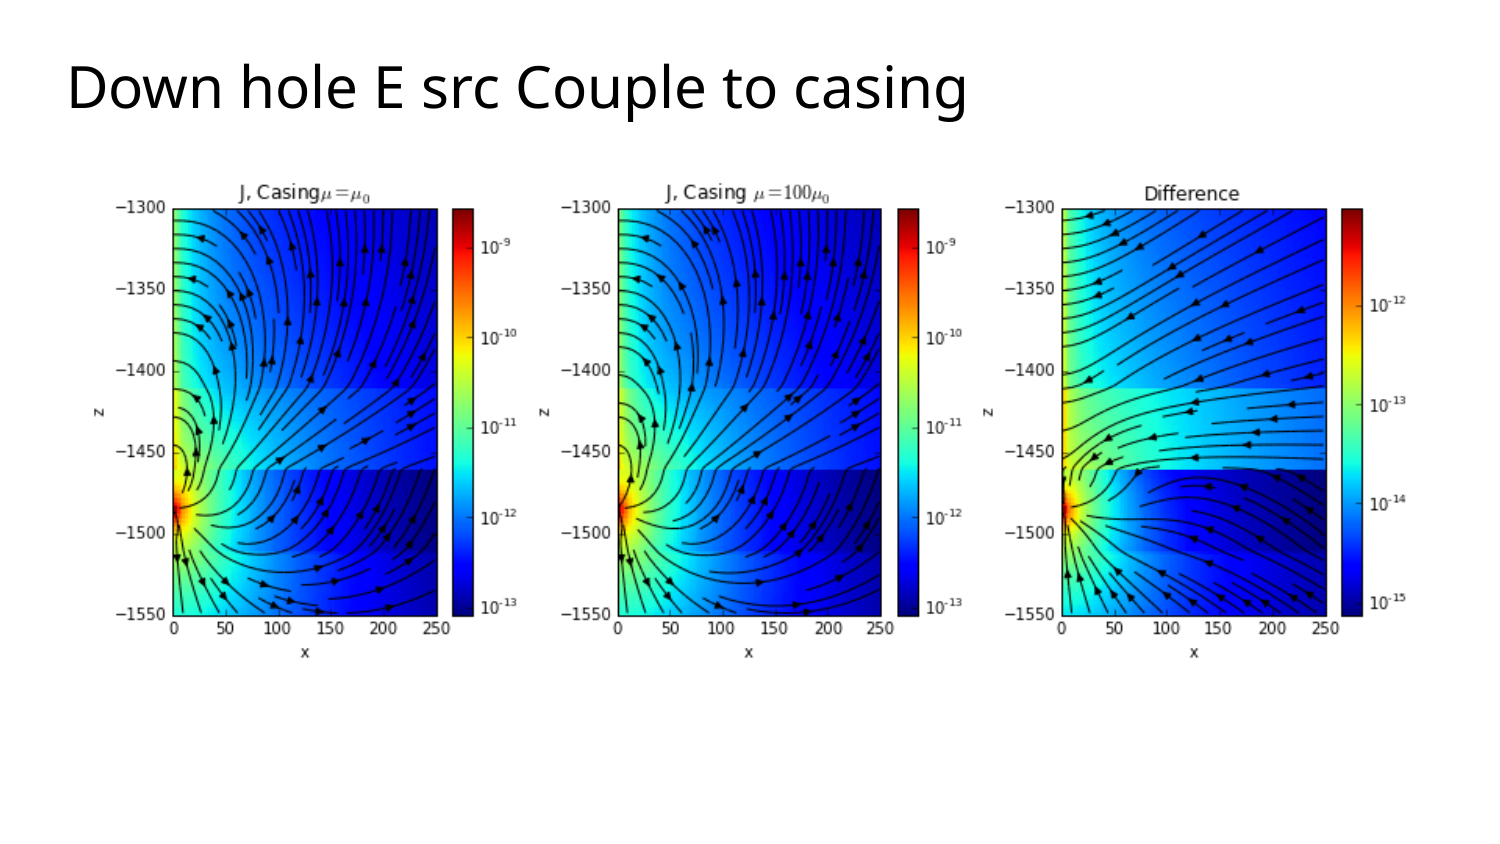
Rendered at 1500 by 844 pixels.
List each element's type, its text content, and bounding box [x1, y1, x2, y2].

picture [81, 171, 1419, 673]
title Down hole E src Couple to casing [51, 35, 1449, 130]
